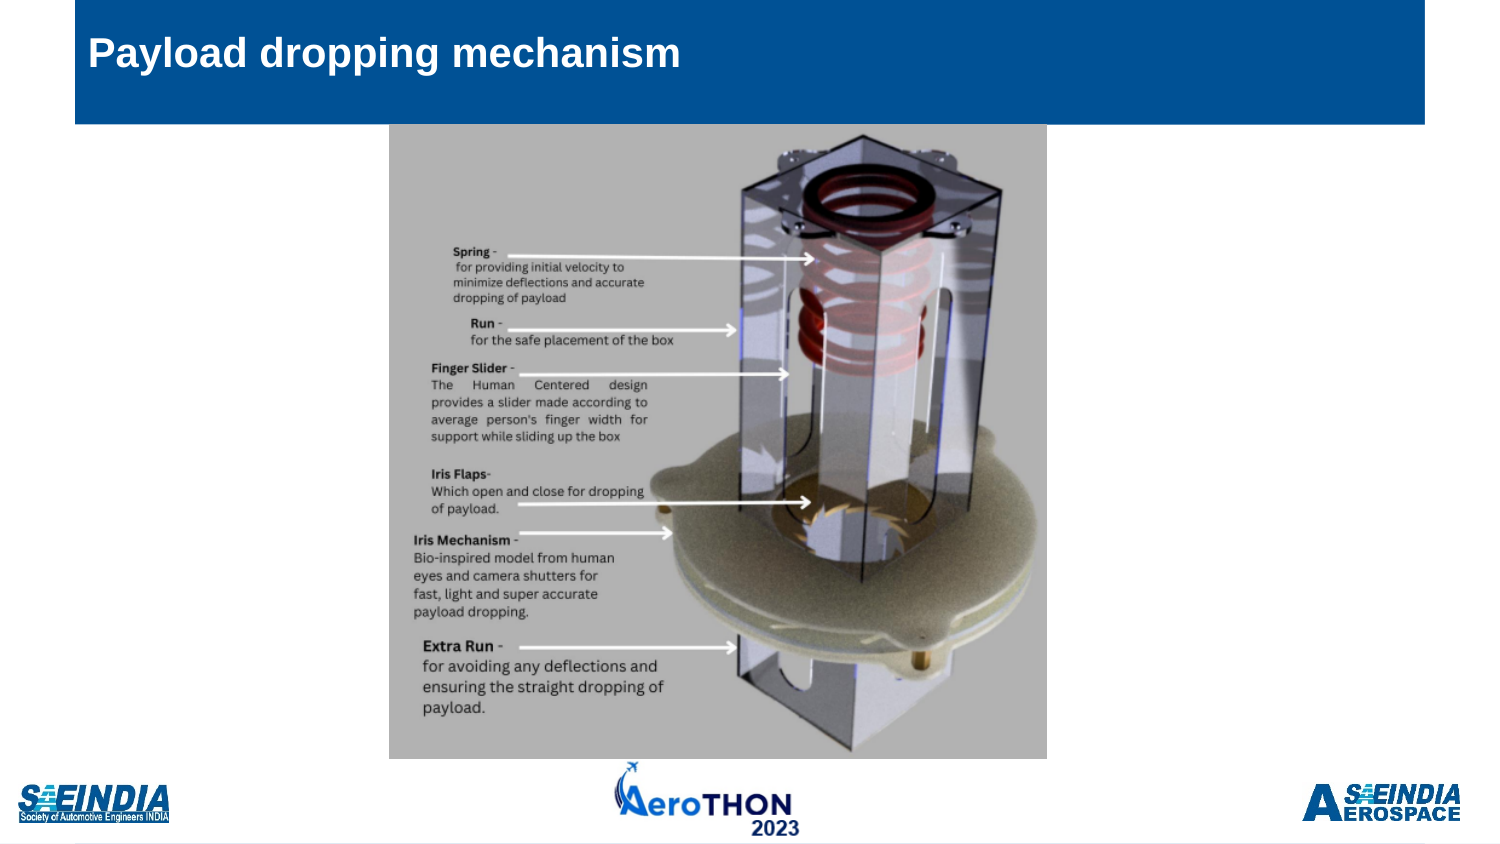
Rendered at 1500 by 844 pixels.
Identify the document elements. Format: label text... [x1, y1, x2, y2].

picture [388, 124, 1047, 842]
picture [1302, 782, 1460, 821]
picture [18, 782, 169, 823]
title Payload dropping mechanism [87, 26, 1438, 109]
